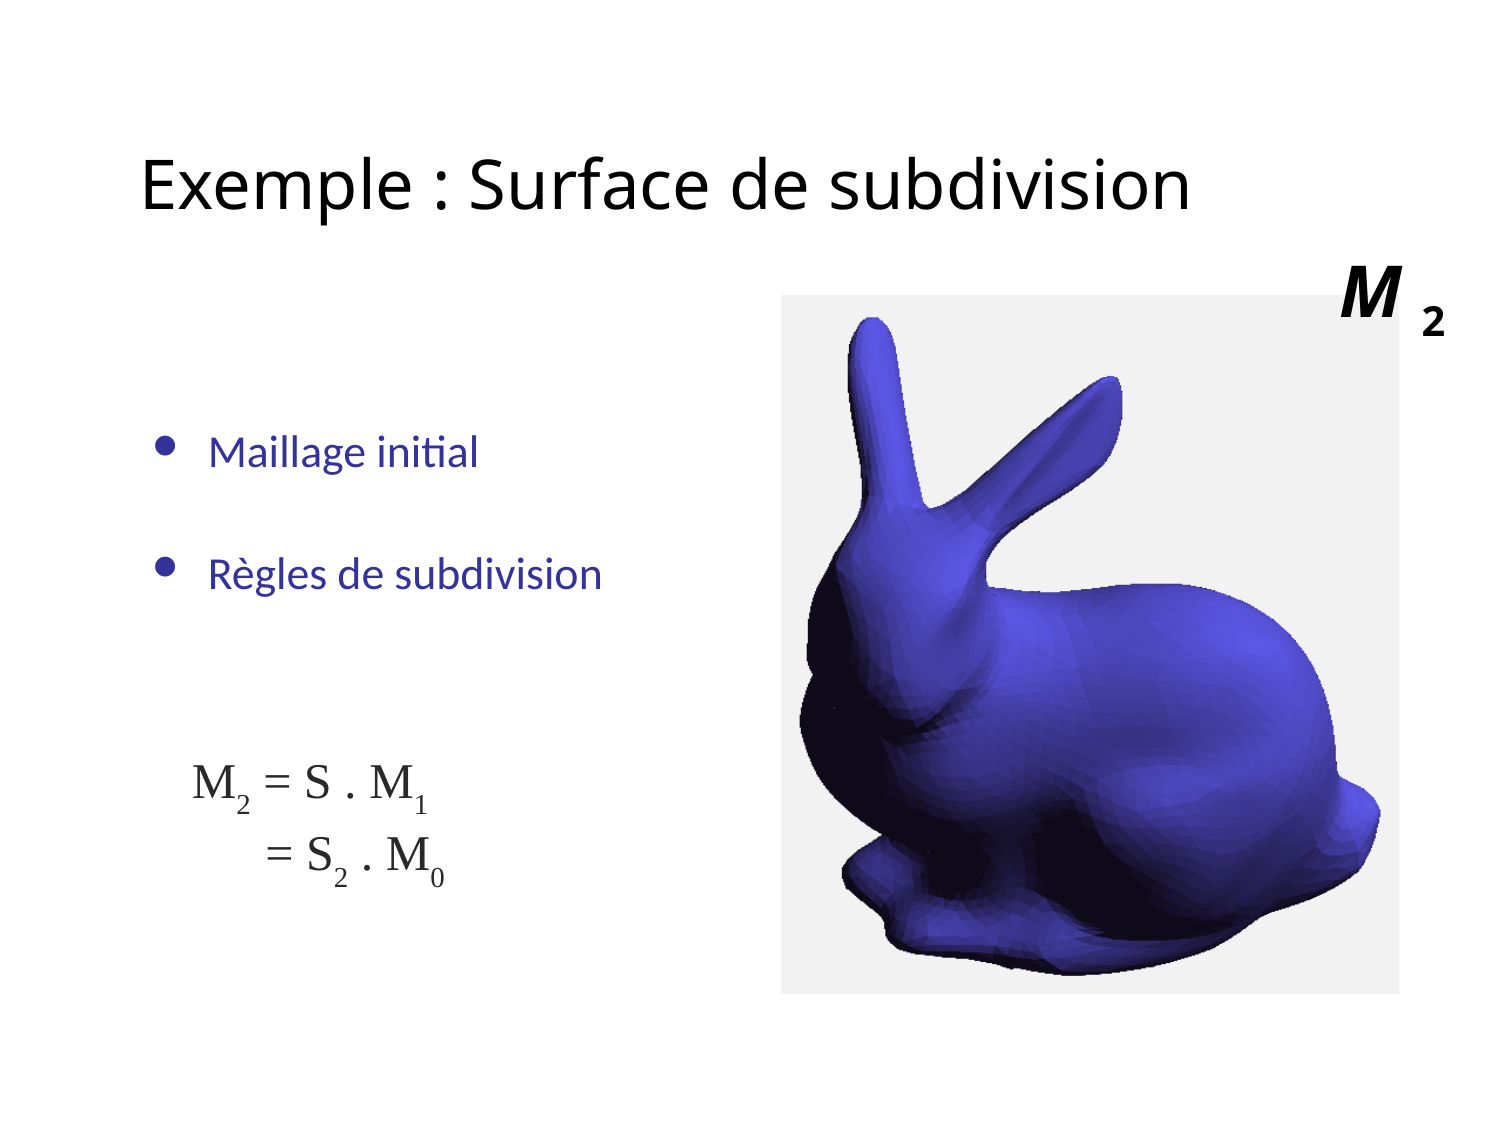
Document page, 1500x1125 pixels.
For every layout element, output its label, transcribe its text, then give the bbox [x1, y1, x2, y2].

text_box M2 = S . M1 = S2 . M0 [177, 738, 621, 898]
picture [780, 295, 1400, 994]
title Exemple : Surface de subdivision [125, 109, 1425, 232]
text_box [1332, 252, 1458, 348]
list Maillage initial Règles de subdivision [137, 290, 800, 999]
